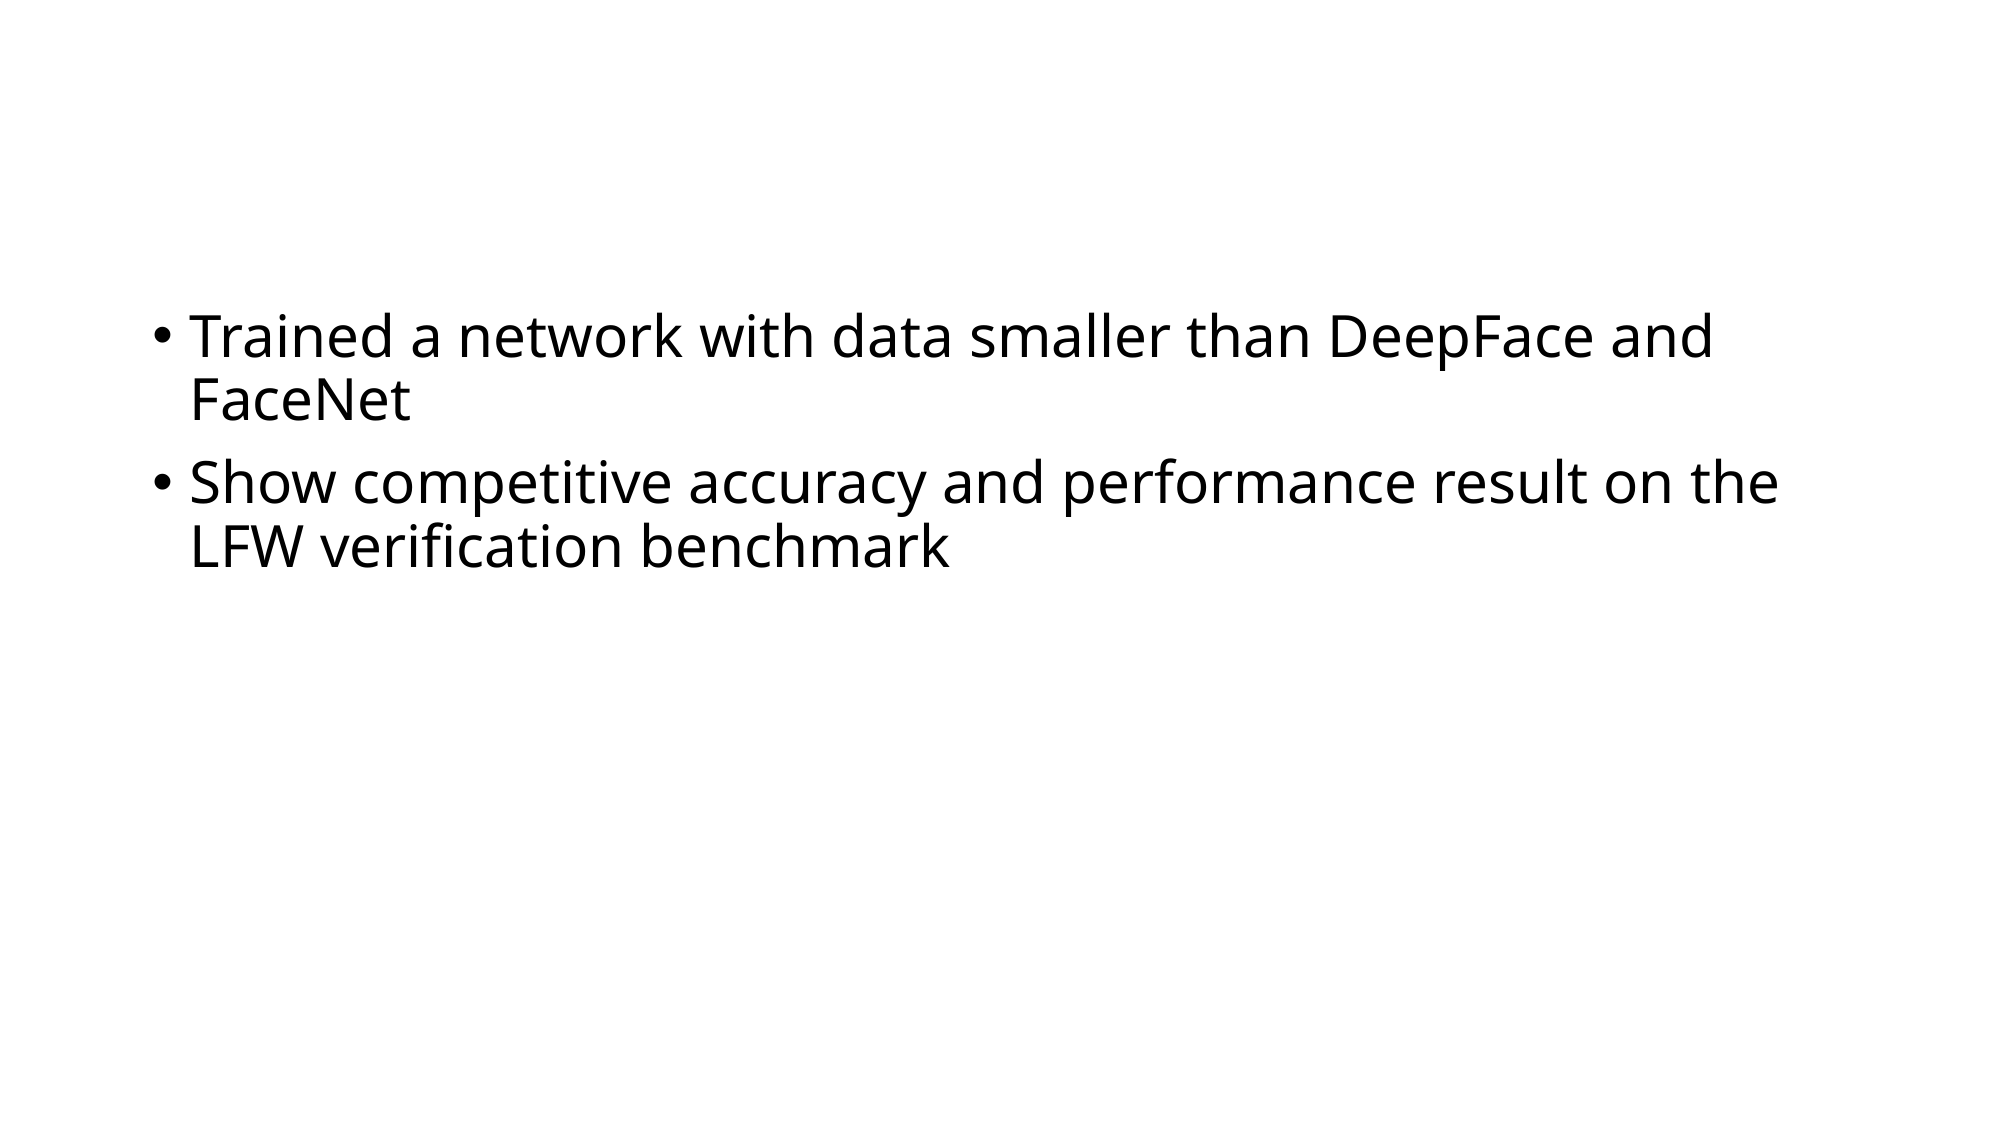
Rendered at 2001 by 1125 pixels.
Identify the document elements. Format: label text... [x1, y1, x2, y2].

list Trained a network with data smaller than DeepFace and FaceNet Show competitive accuracy and performance result on the LFW verification benchmark [137, 299, 1863, 1014]
